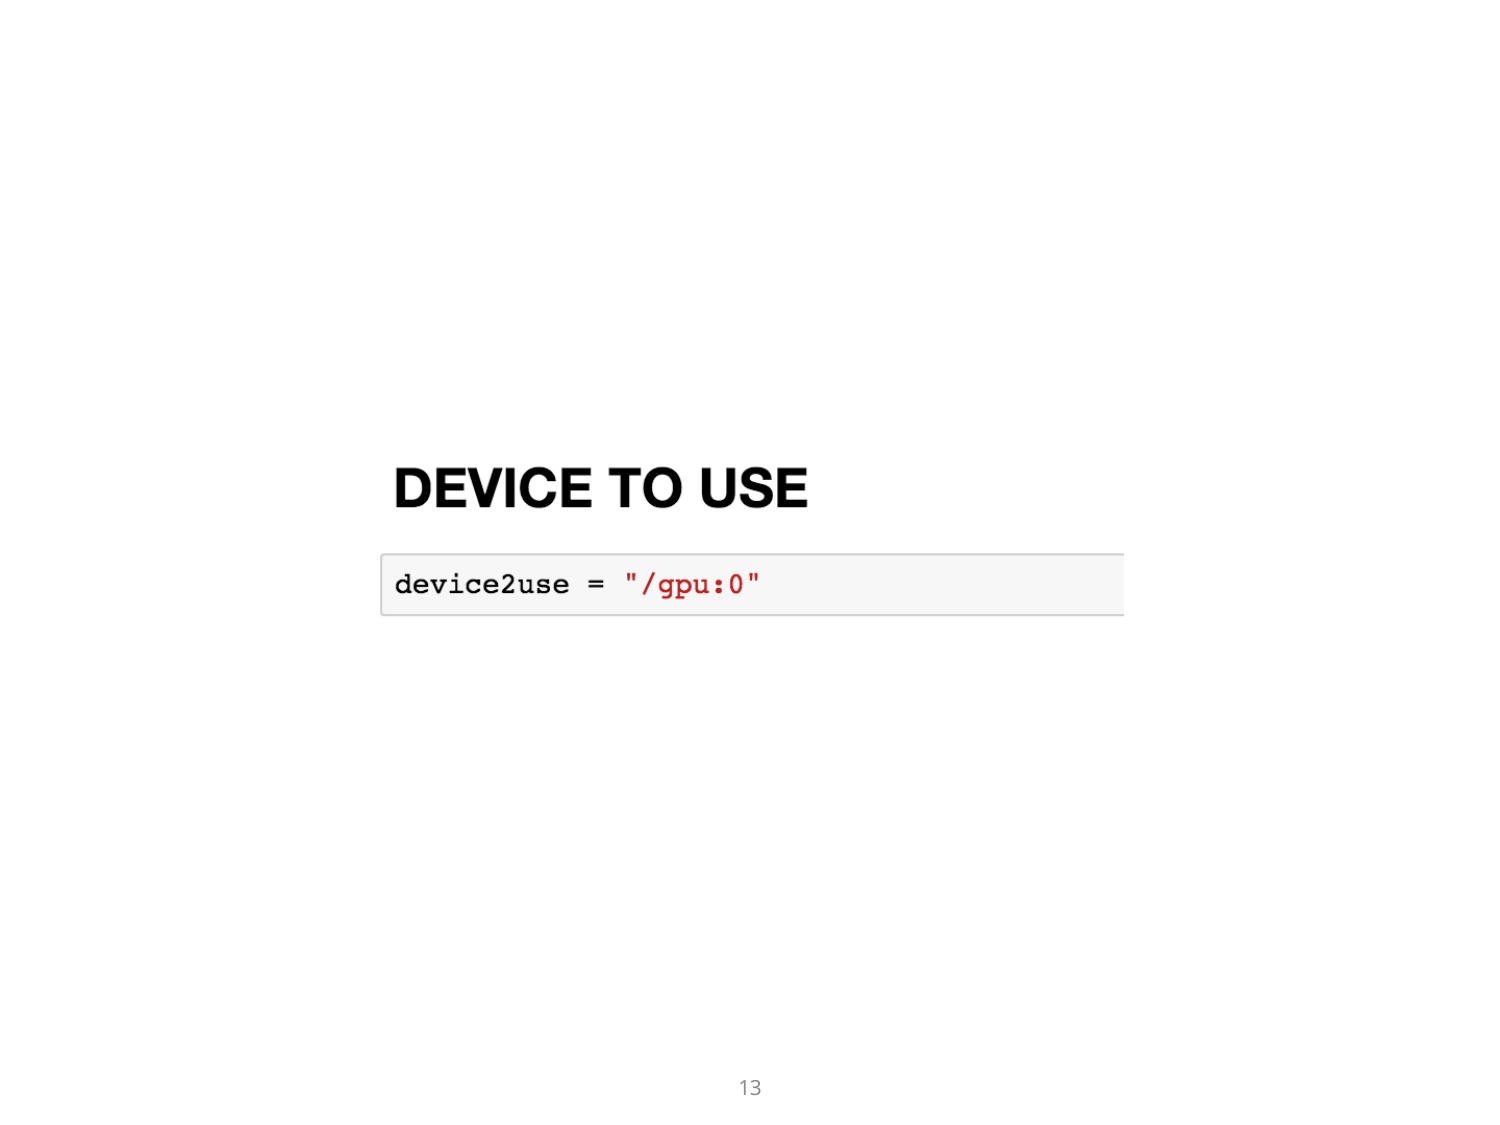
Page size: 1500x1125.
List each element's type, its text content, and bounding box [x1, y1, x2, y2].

slide_number 13 [575, 1058, 925, 1119]
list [375, 436, 1125, 677]
